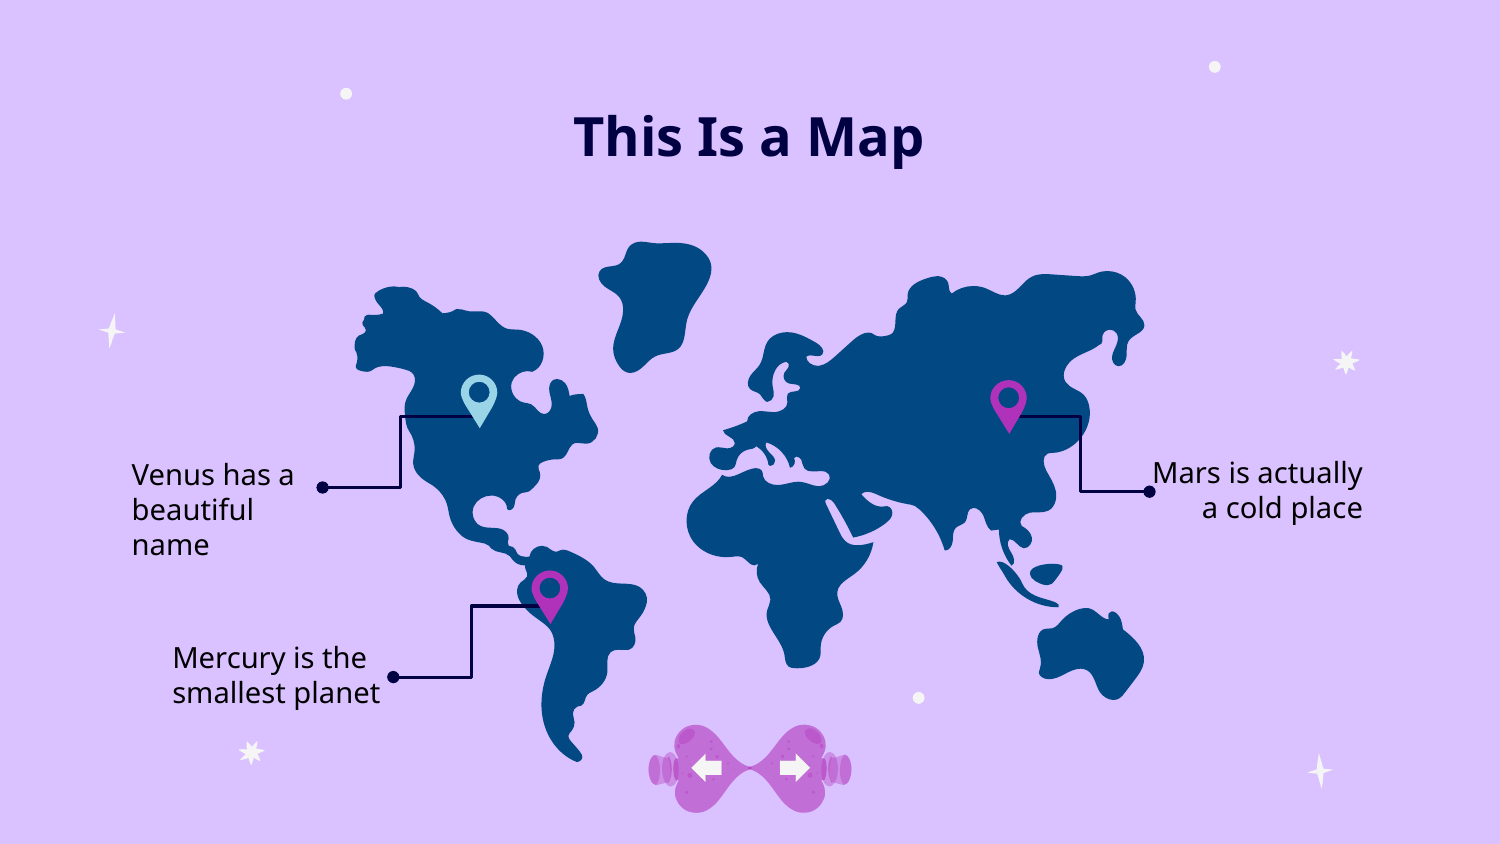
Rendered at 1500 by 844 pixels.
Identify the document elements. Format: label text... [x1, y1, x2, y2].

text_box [655, 717, 743, 818]
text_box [757, 717, 845, 818]
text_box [1011, 416, 1150, 492]
title This Is a Map [471, 87, 1027, 183]
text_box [322, 416, 479, 488]
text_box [393, 605, 550, 678]
text_box Mercury is the smallest planet [157, 624, 349, 728]
text_box Venus has a beautiful name [116, 441, 349, 545]
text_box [354, 241, 1146, 763]
text_box Mars is actually a cold place [1150, 439, 1378, 535]
